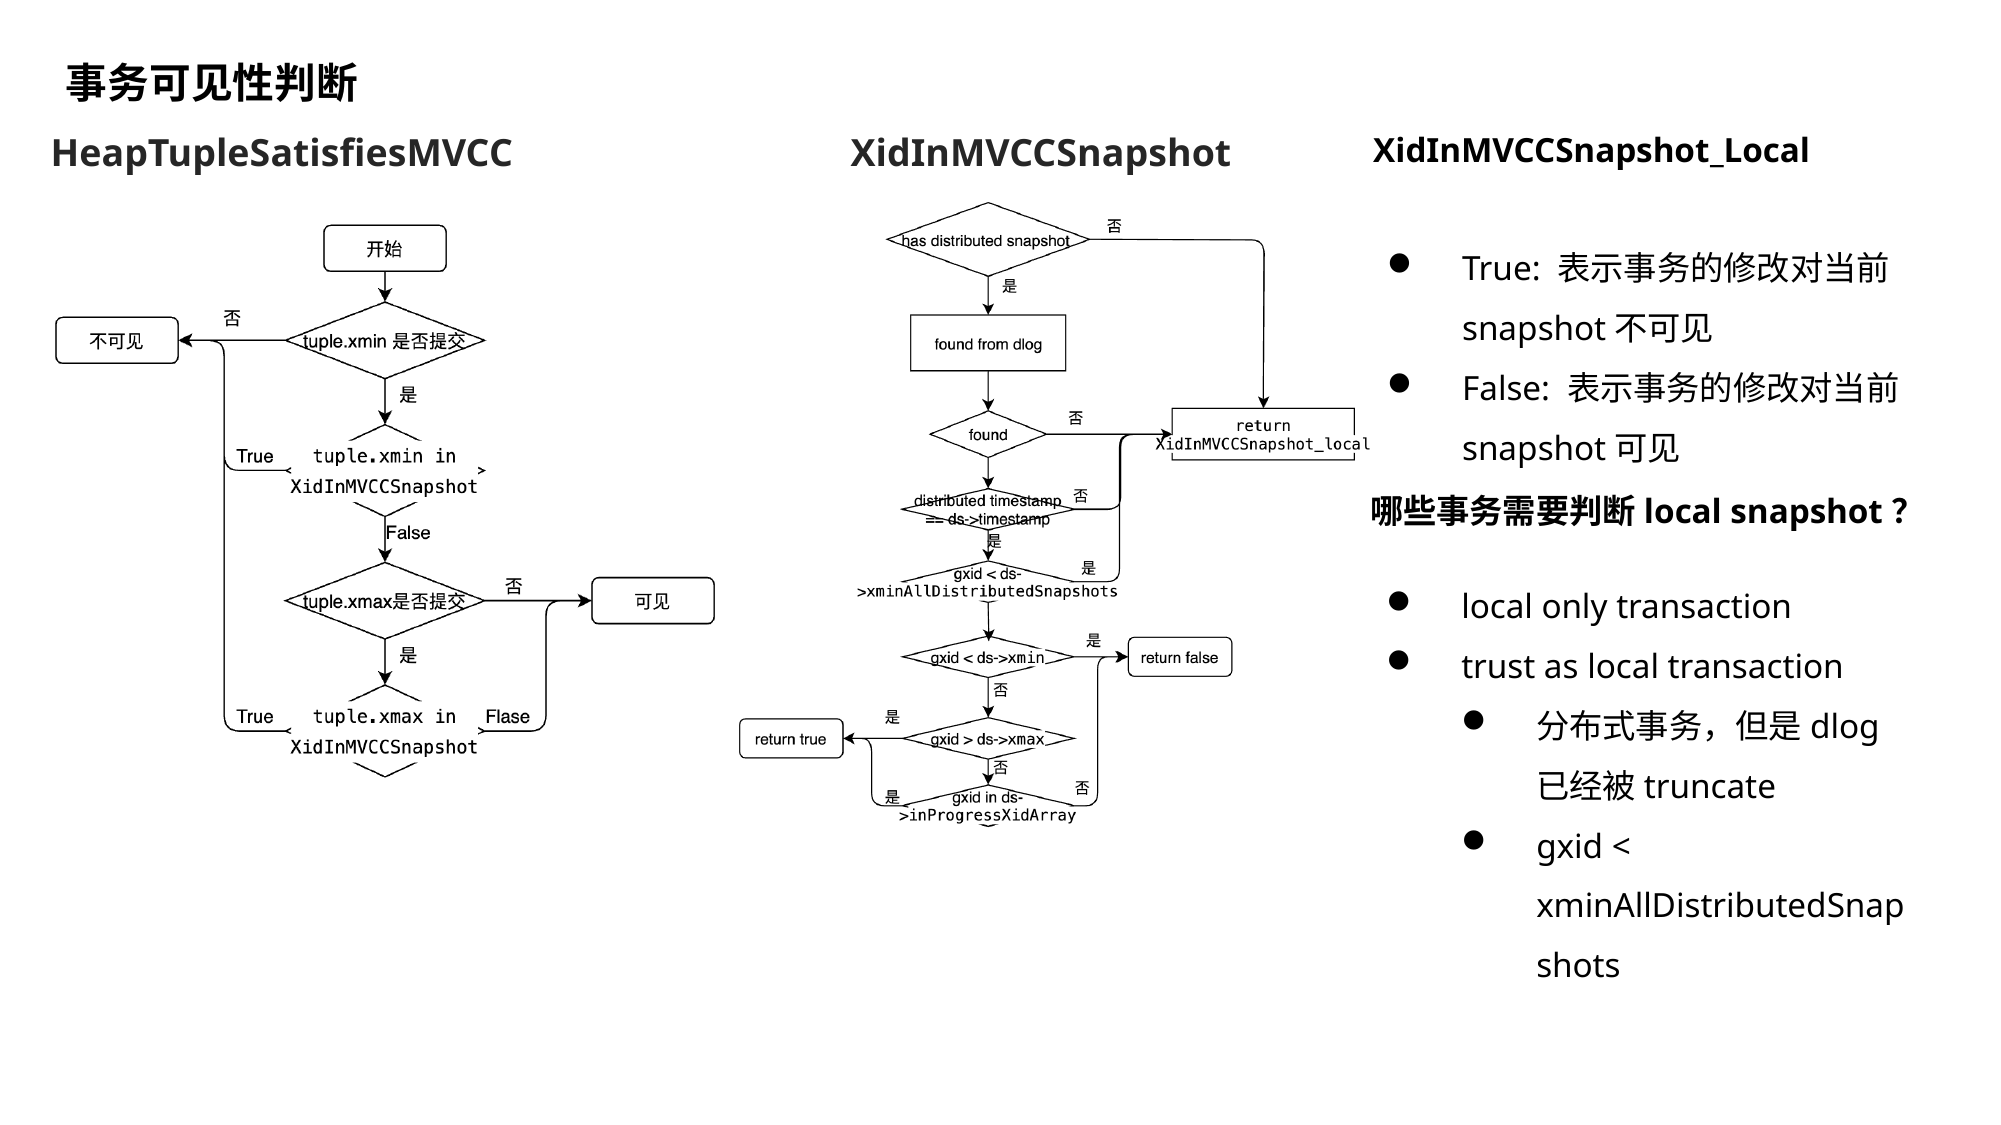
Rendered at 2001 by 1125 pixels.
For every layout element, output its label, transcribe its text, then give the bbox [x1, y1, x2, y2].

text_box XidInMVCCSnapshot [835, 121, 1247, 182]
text_box local only transaction trust as local transaction 分布式事务，但是dlog已经被truncate gxid < xminAllDistributedSnapshots [1371, 557, 1923, 1052]
text_box 事务可见性判断 [50, 49, 1776, 122]
text_box XidInMVCCSnapshot_Local [1358, 121, 1825, 176]
text_box 哪些事务需要判断local snapshot？ [1377, 482, 1940, 538]
text_box HeapTupleSatisfiesMVCC [35, 121, 529, 182]
text_box True: 表示事务的修改对当前snapshot不可见 False: 表示事务的修改对当前snapshot可见 [1377, 220, 1924, 475]
picture [50, 208, 720, 785]
picture [730, 193, 1377, 839]
